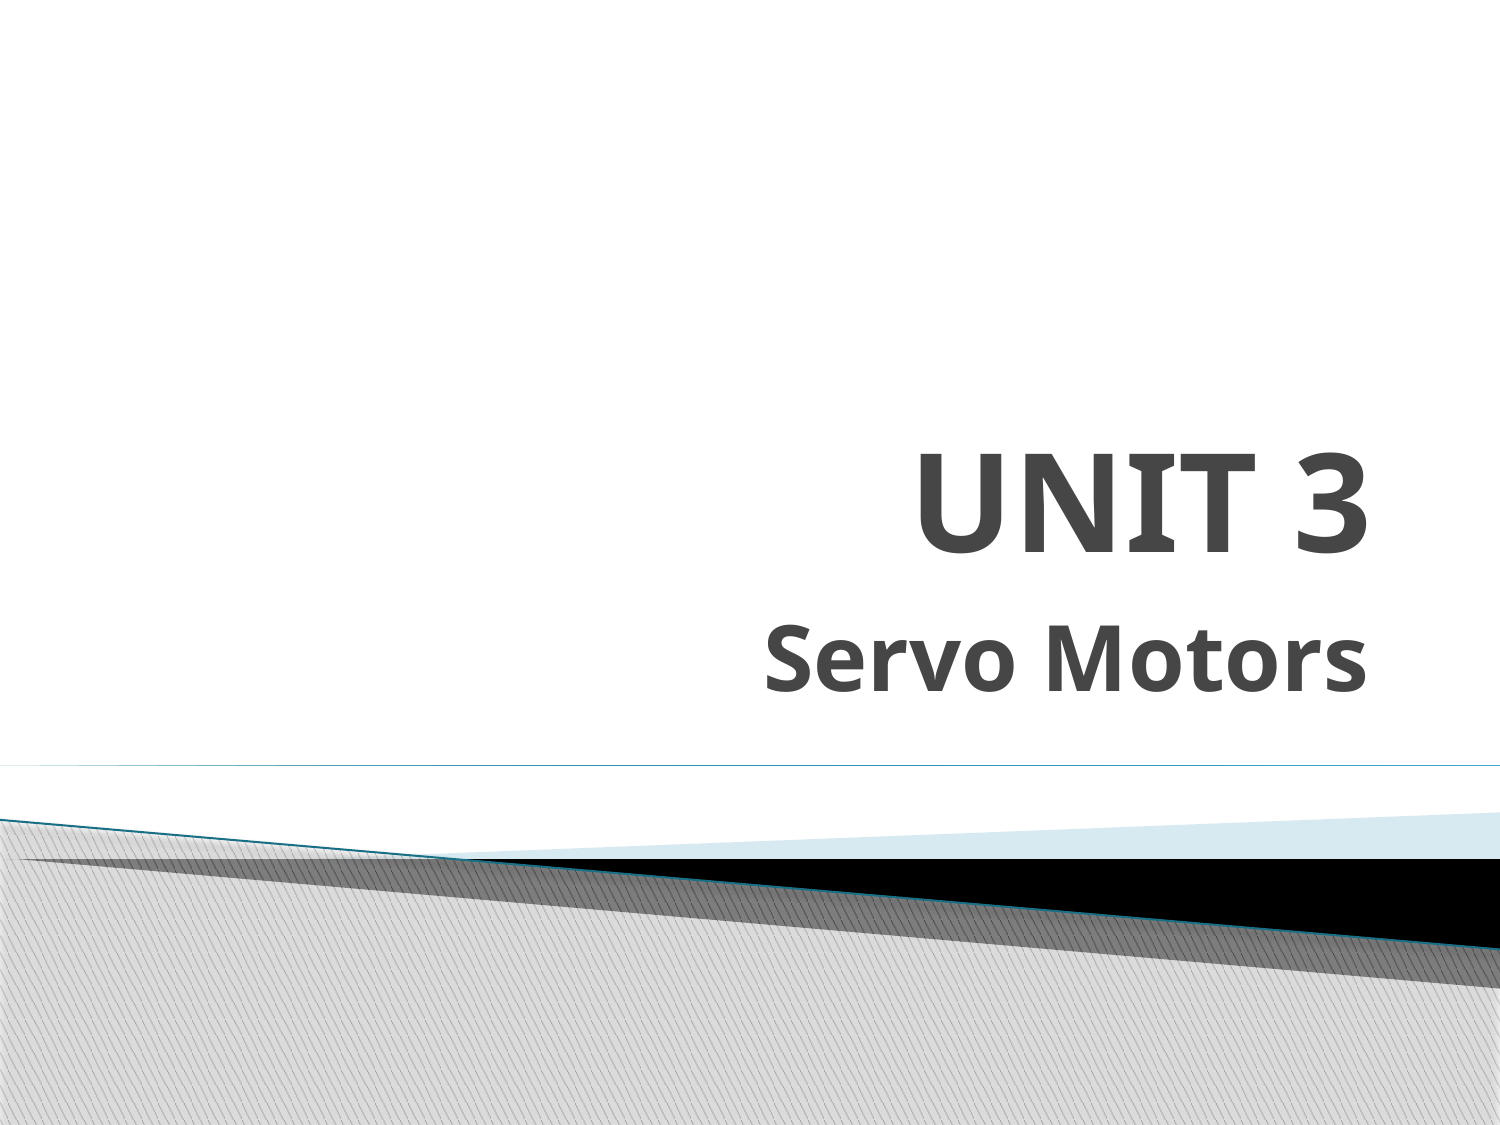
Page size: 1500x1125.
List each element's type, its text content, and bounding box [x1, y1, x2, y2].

title UNIT 3 [112, 287, 1388, 588]
picture [5, 859, 1500, 989]
subtitle Servo Motors [112, 592, 1388, 790]
